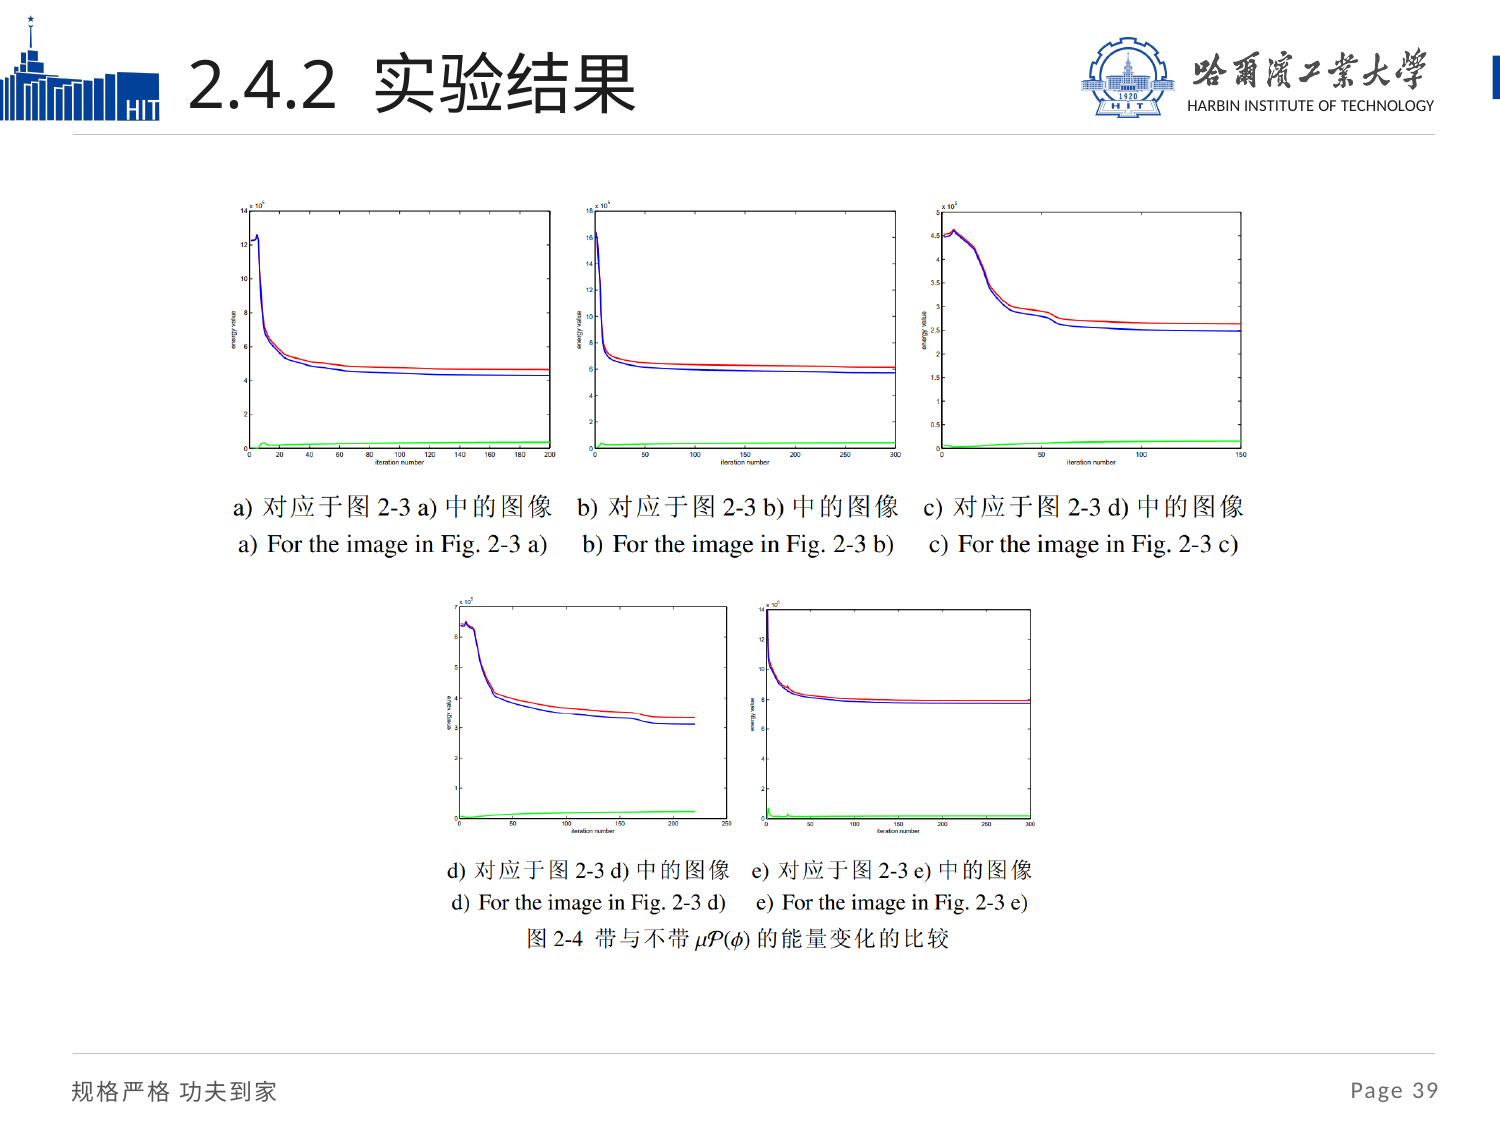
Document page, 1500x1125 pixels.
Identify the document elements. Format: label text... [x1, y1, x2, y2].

picture [224, 196, 1249, 563]
picture [0, 15, 179, 143]
title 2.4.2 实验结果 [172, 23, 1105, 151]
picture [438, 592, 1035, 954]
picture [1105, 37, 1175, 118]
